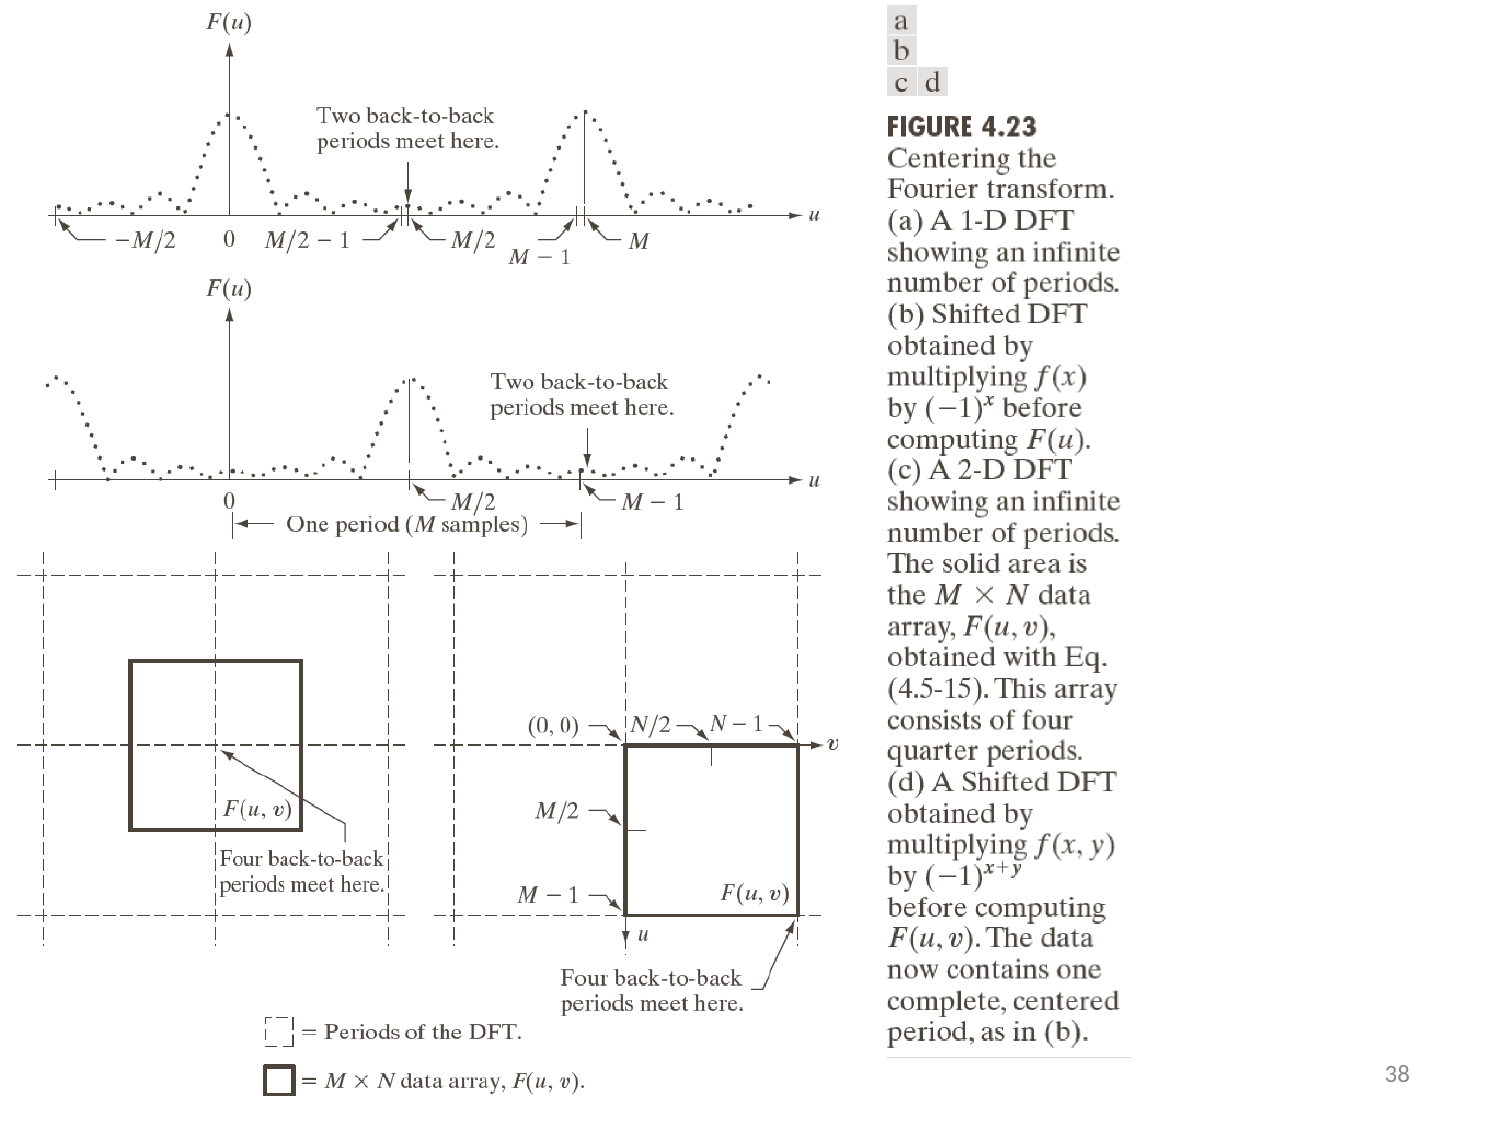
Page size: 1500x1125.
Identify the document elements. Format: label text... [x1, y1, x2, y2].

picture [0, 0, 851, 1121]
slide_number ‹#› [1074, 1042, 1425, 1103]
picture [874, 0, 1151, 1066]
